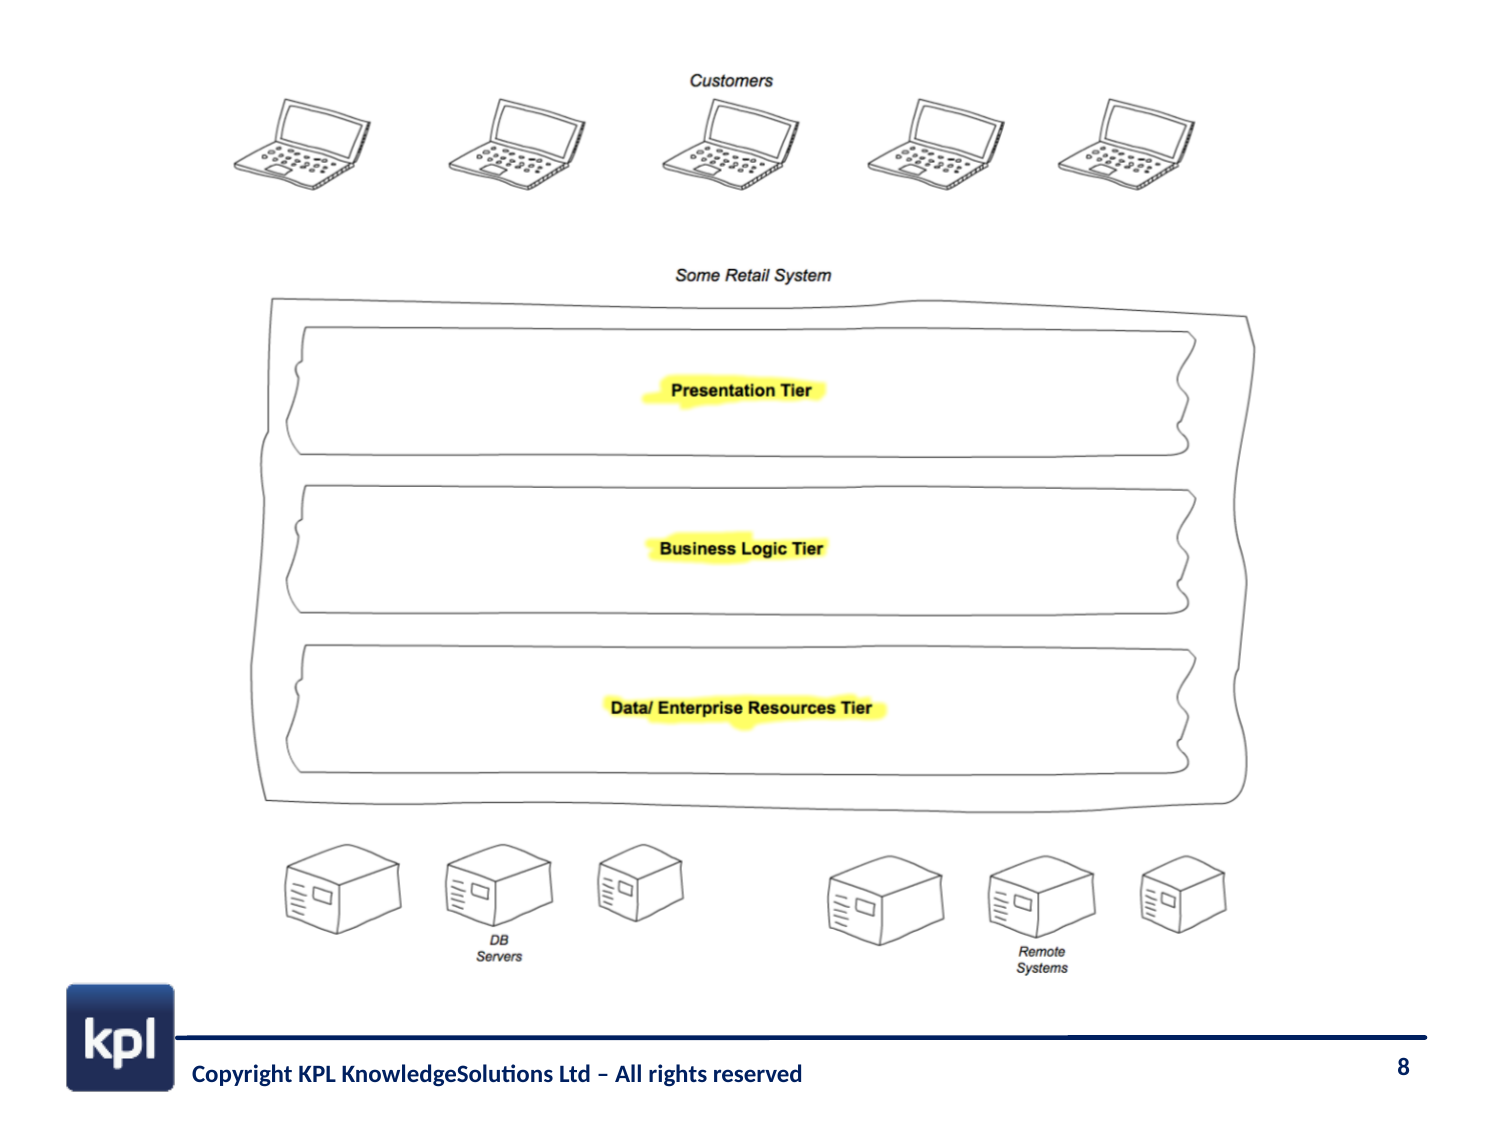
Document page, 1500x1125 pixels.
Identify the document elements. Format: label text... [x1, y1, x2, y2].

slide_number 8 [987, 1042, 1425, 1103]
picture [62, 980, 178, 1095]
text_box Copyright KPL KnowledgeSolutions Ltd – All rights reserved [177, 1049, 963, 1110]
picture [191, 30, 1309, 995]
